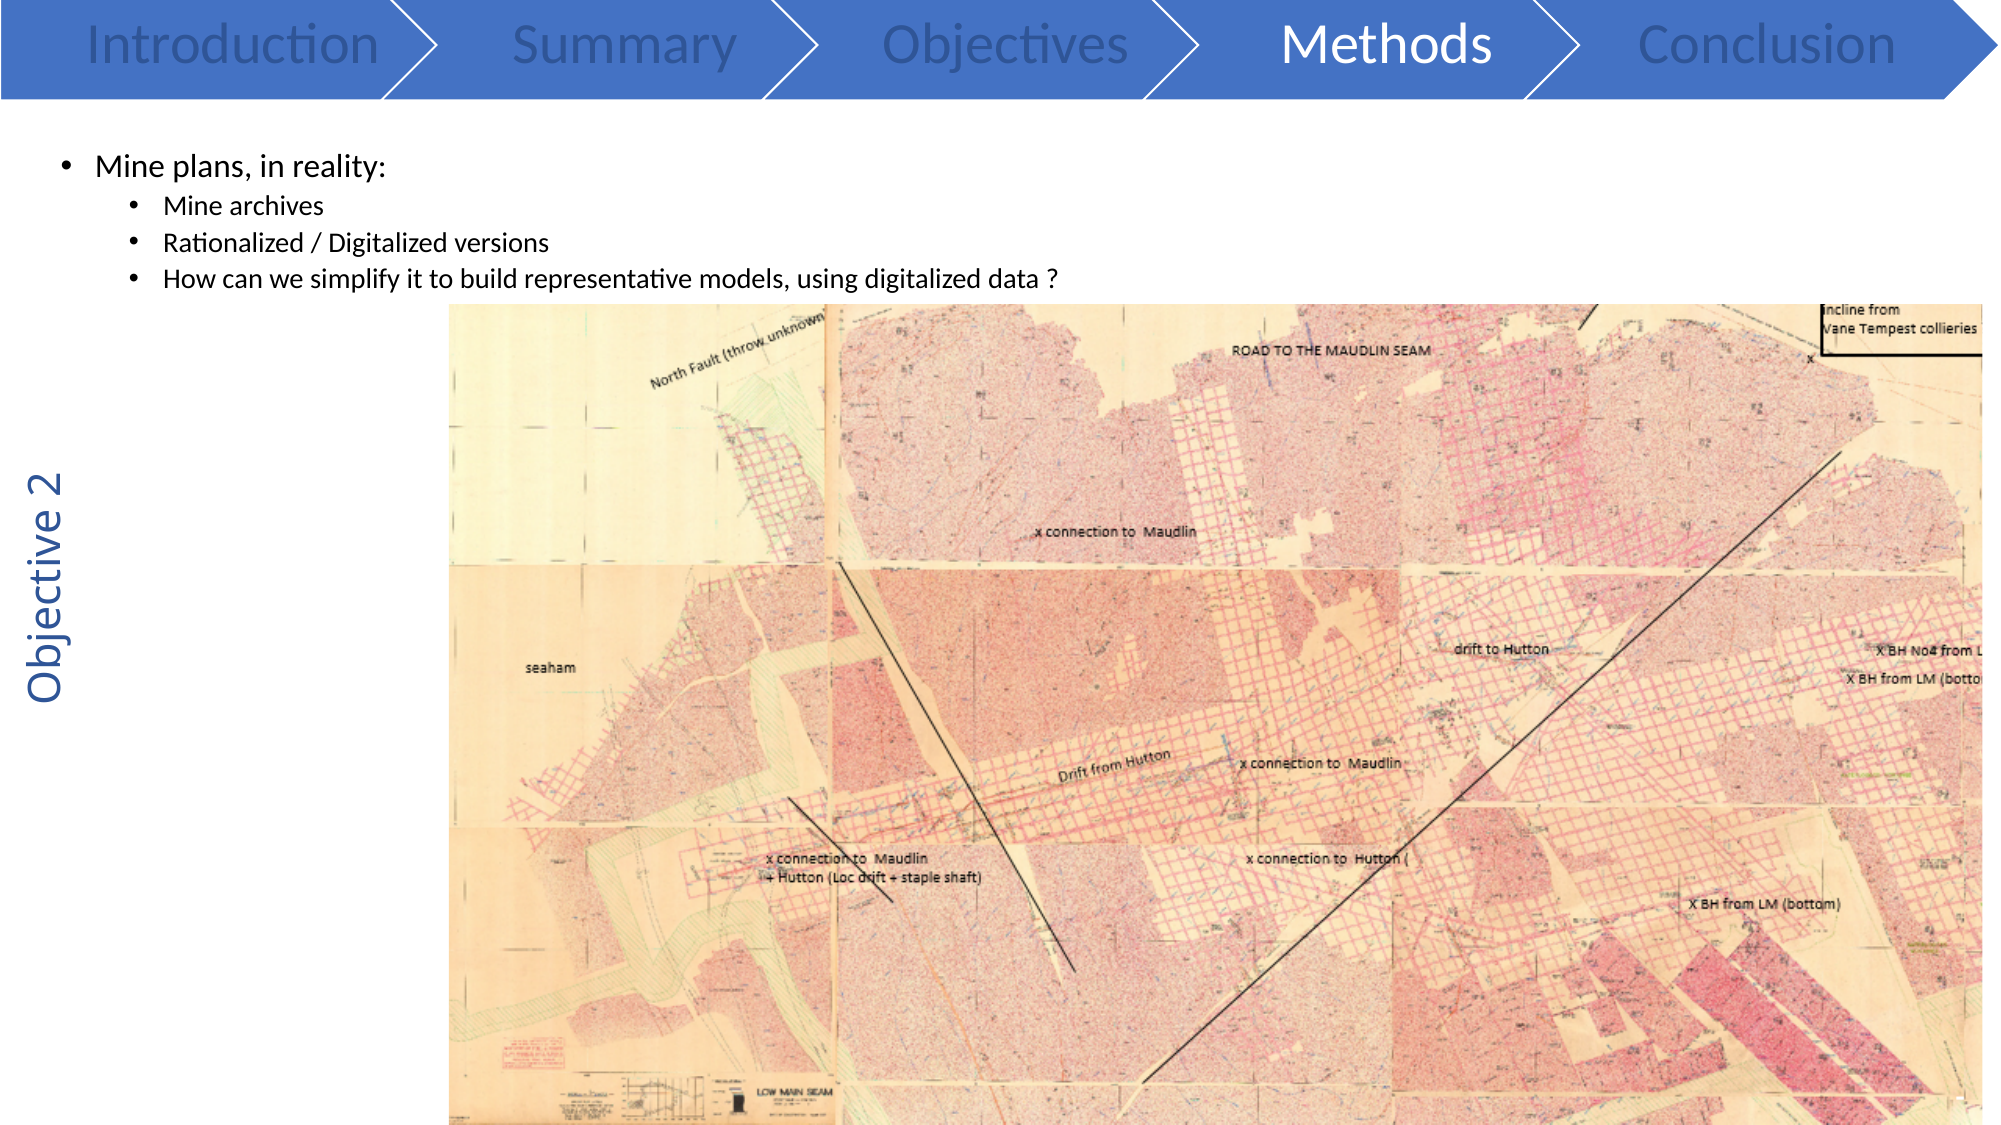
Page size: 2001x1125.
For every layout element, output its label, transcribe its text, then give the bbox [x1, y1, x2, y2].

text_box Mine plans, in reality: Mine archives Rationalized / Digitalized versions How can we simplify it to build representative models, using digitalized data ? [45, 141, 1454, 305]
picture [448, 304, 1983, 1125]
text_box Objective 2 [0, 404, 92, 721]
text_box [0, 0, 2000, 101]
